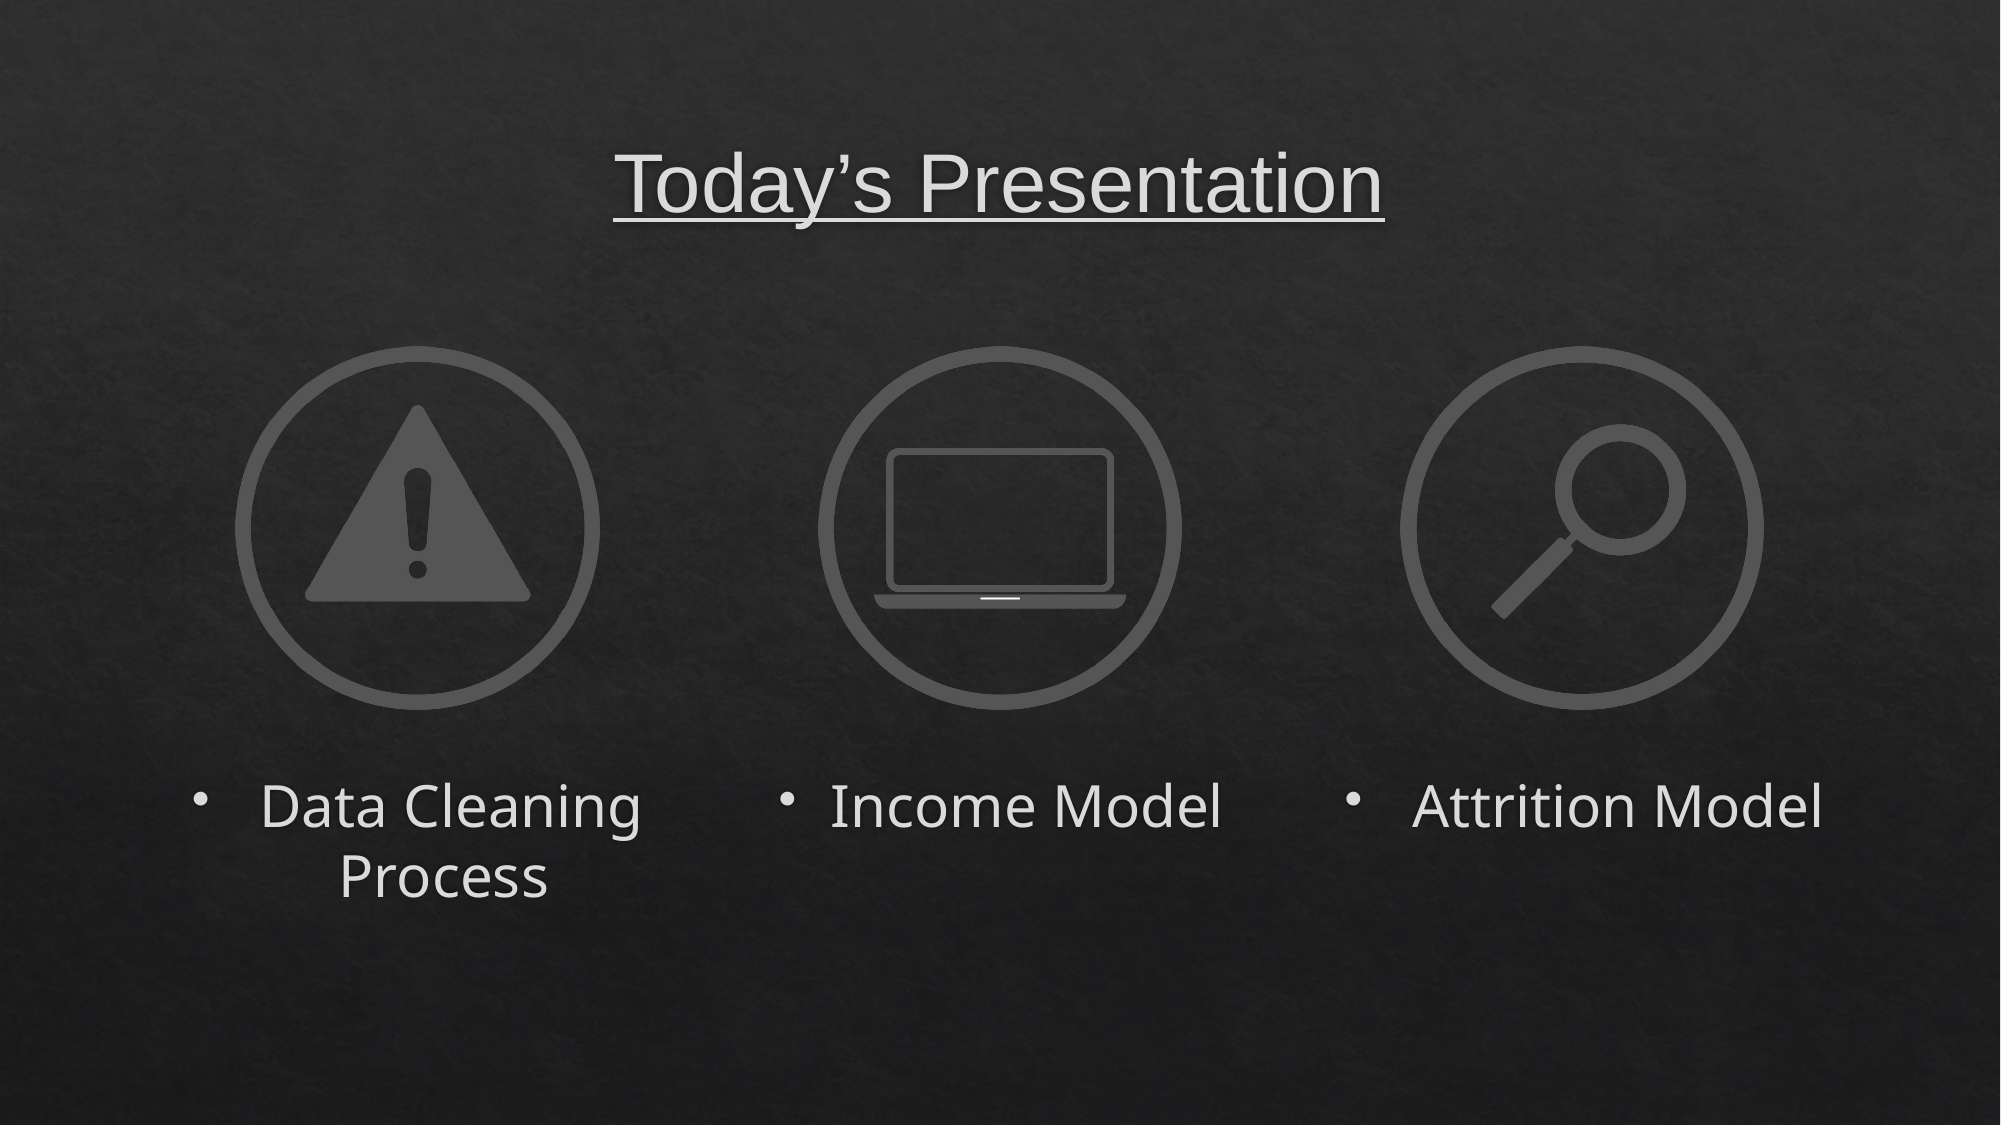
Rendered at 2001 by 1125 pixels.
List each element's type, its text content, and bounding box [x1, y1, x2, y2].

list Data Cleaning Process [149, 761, 682, 950]
text_box Attrition Model [1316, 761, 1849, 950]
title Today’s Presentation [149, 99, 1849, 260]
picture [817, 345, 1182, 710]
picture [1399, 345, 1764, 710]
picture [235, 345, 600, 710]
text_box Income Model [733, 761, 1265, 1025]
